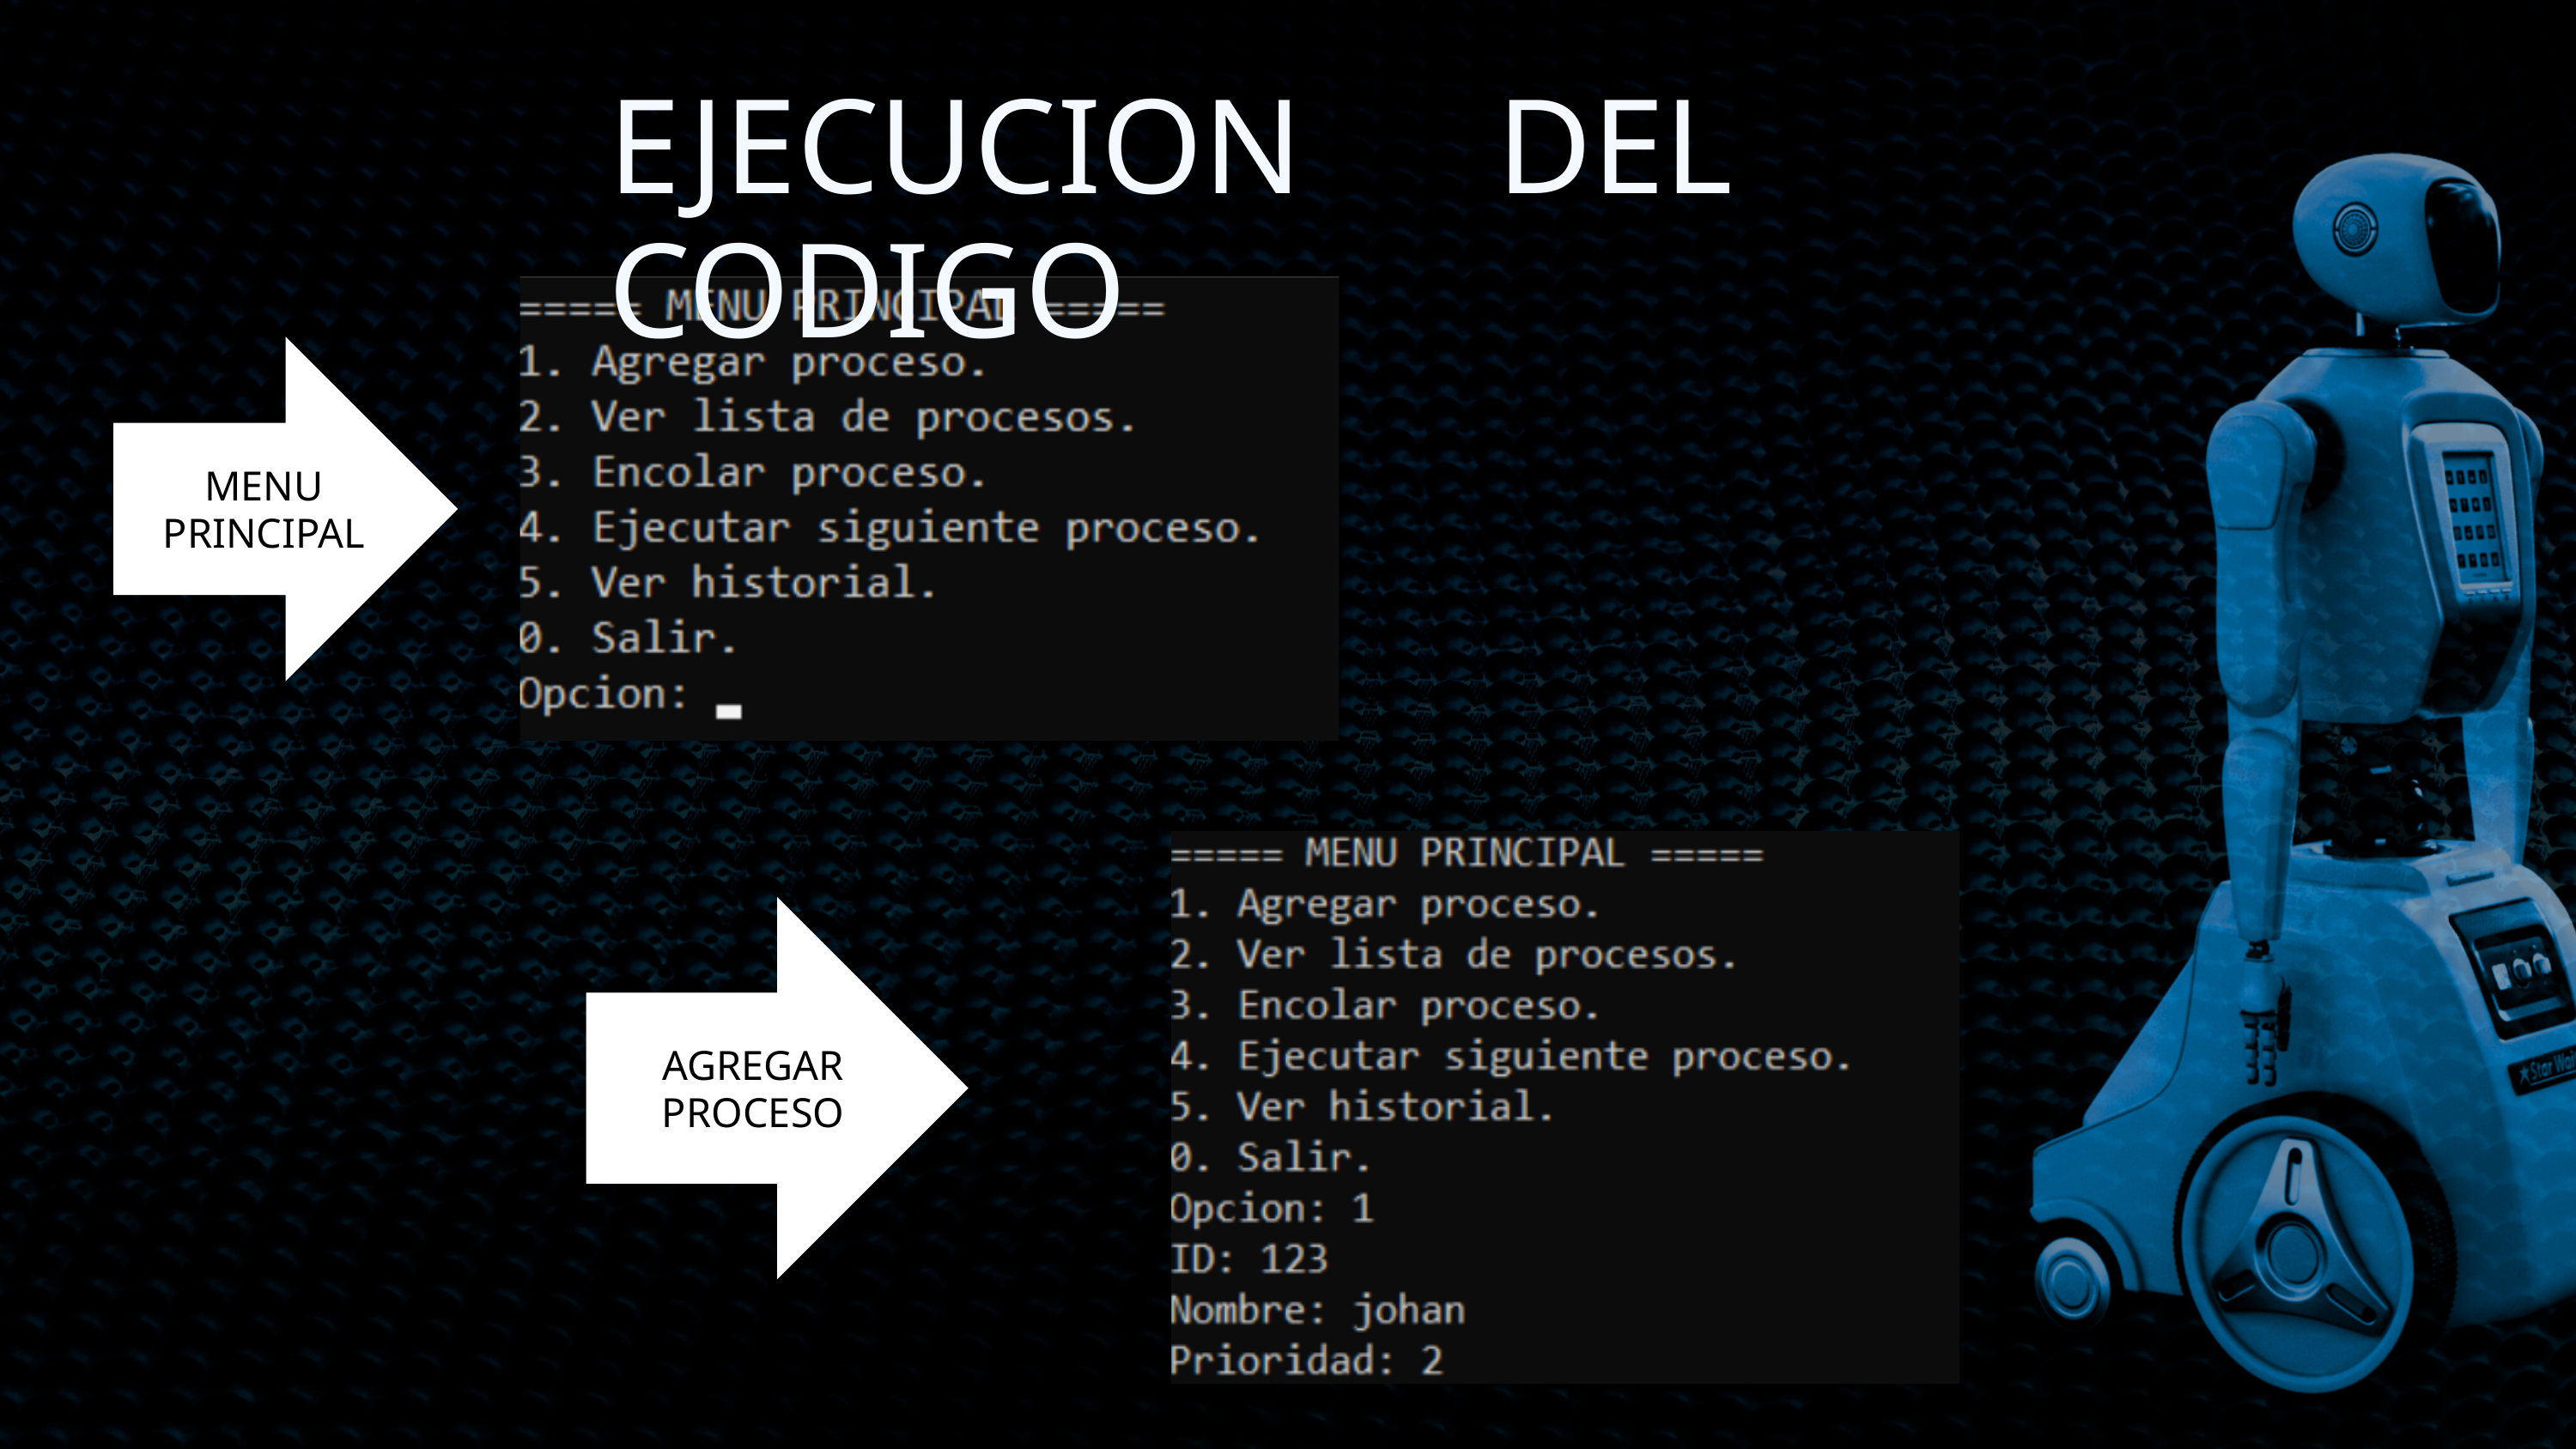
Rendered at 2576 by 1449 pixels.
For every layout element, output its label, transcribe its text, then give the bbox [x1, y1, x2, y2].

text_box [586, 896, 969, 1280]
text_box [112, 336, 459, 682]
text_box [1965, 151, 2576, 1449]
text_box [0, 0, 2576, 1449]
text_box EJECUCION DEL CODIGO [608, 74, 1734, 365]
text_box [519, 276, 1340, 741]
text_box [1170, 831, 1959, 1384]
